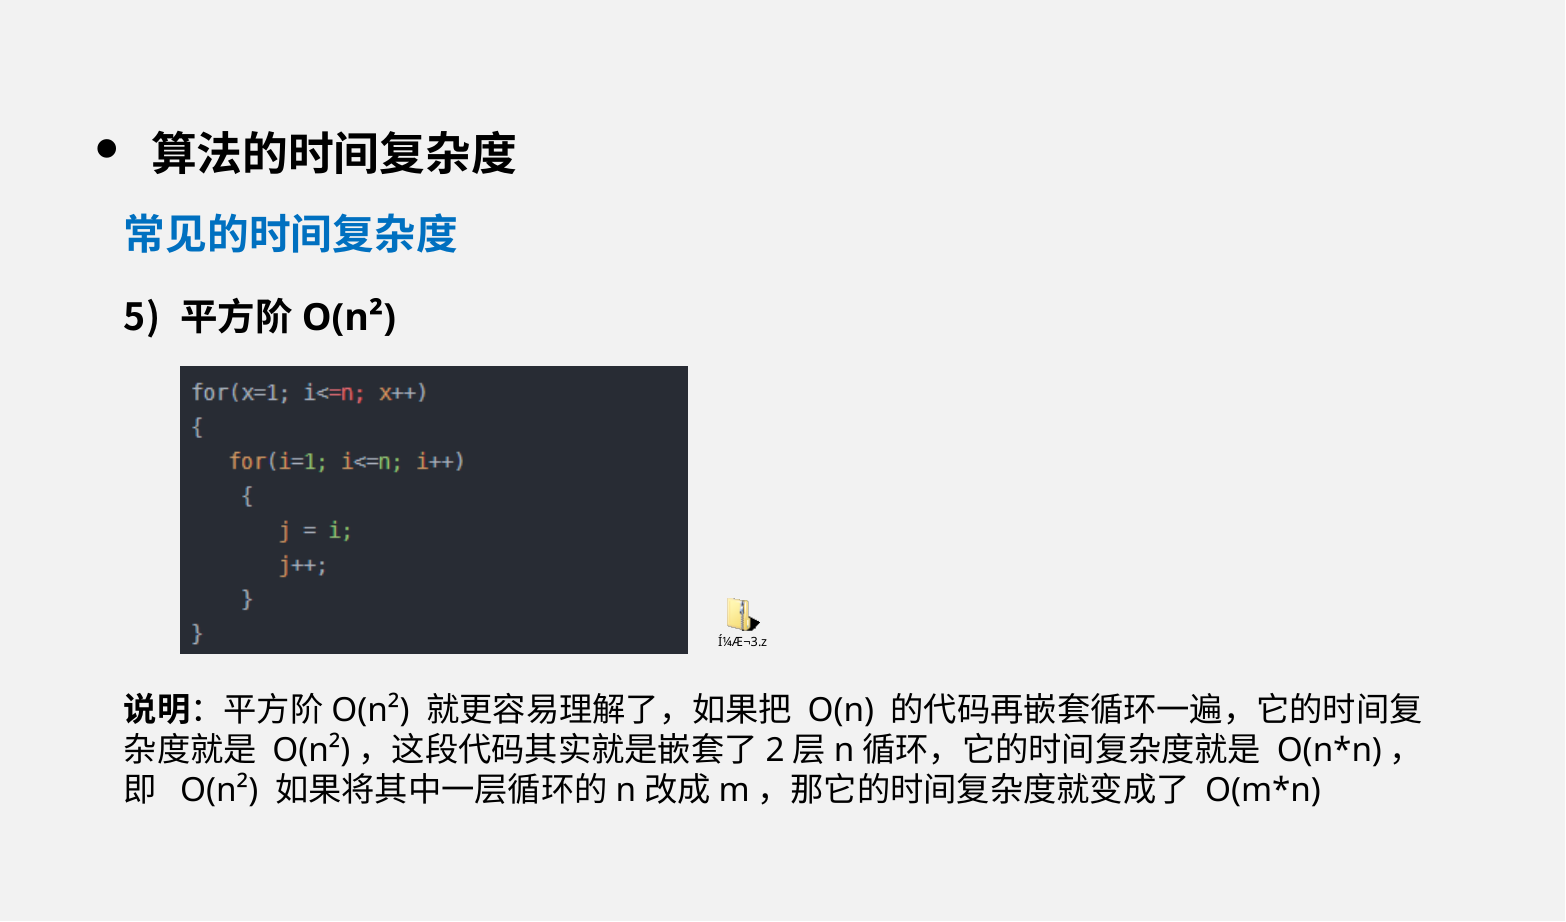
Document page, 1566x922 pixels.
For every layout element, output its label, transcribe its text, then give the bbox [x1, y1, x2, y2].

text_box 算法的时间复杂度 [79, 123, 1325, 188]
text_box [709, 598, 777, 657]
text_box 常见的时间复杂度 平方阶O(n²) 说明：平方阶O(n²) 就更容易理解了，如果把 O(n) 的代码再嵌套循环一遍，它的时间复杂度就是 O(n²)，这段代码其实就是嵌套了2层n循环，它的时间复杂度就是 O(n*n)，即 O(n²) 如果将其中一层循环的n改成m，那它的时间复杂度就变成了 O(m*n) [109, 200, 1445, 816]
picture [180, 366, 688, 654]
